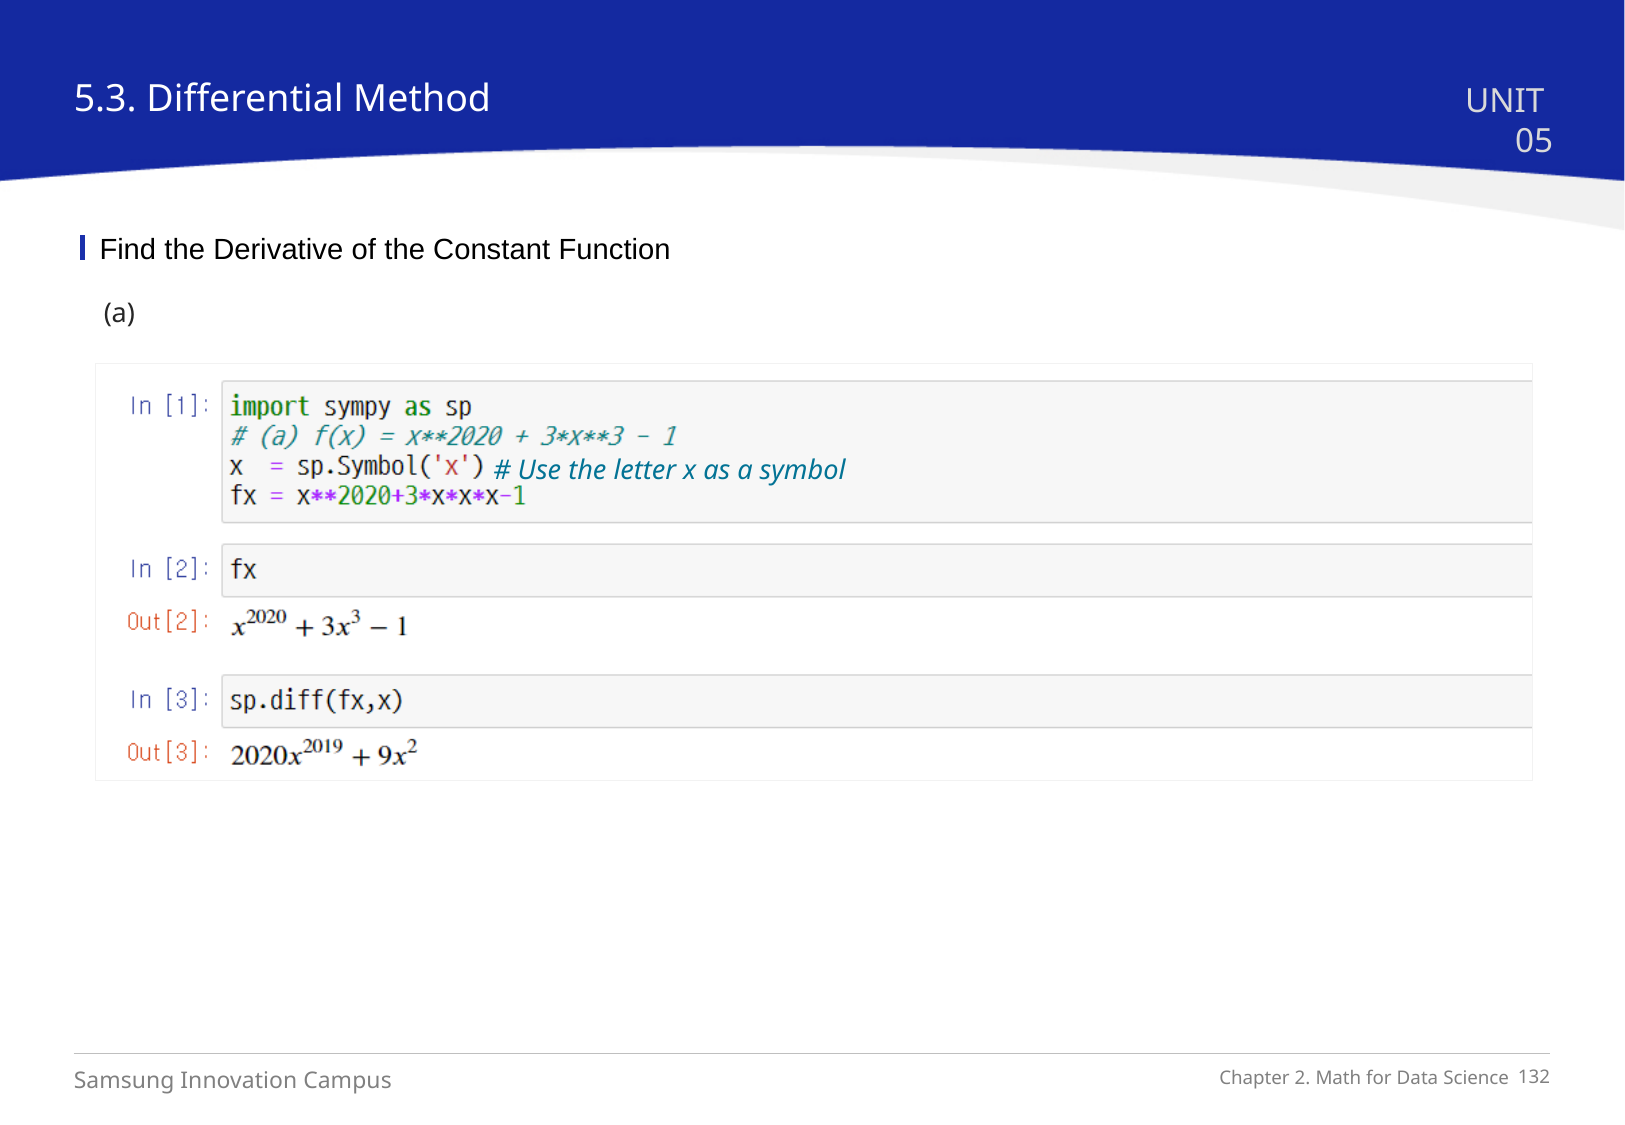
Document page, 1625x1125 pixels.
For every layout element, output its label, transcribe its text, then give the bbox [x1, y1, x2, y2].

picture [0, 0, 1625, 1125]
text_box Find the Derivative of the Constant Function [80, 229, 1556, 266]
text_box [73, 73, 1554, 120]
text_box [95, 363, 1533, 781]
